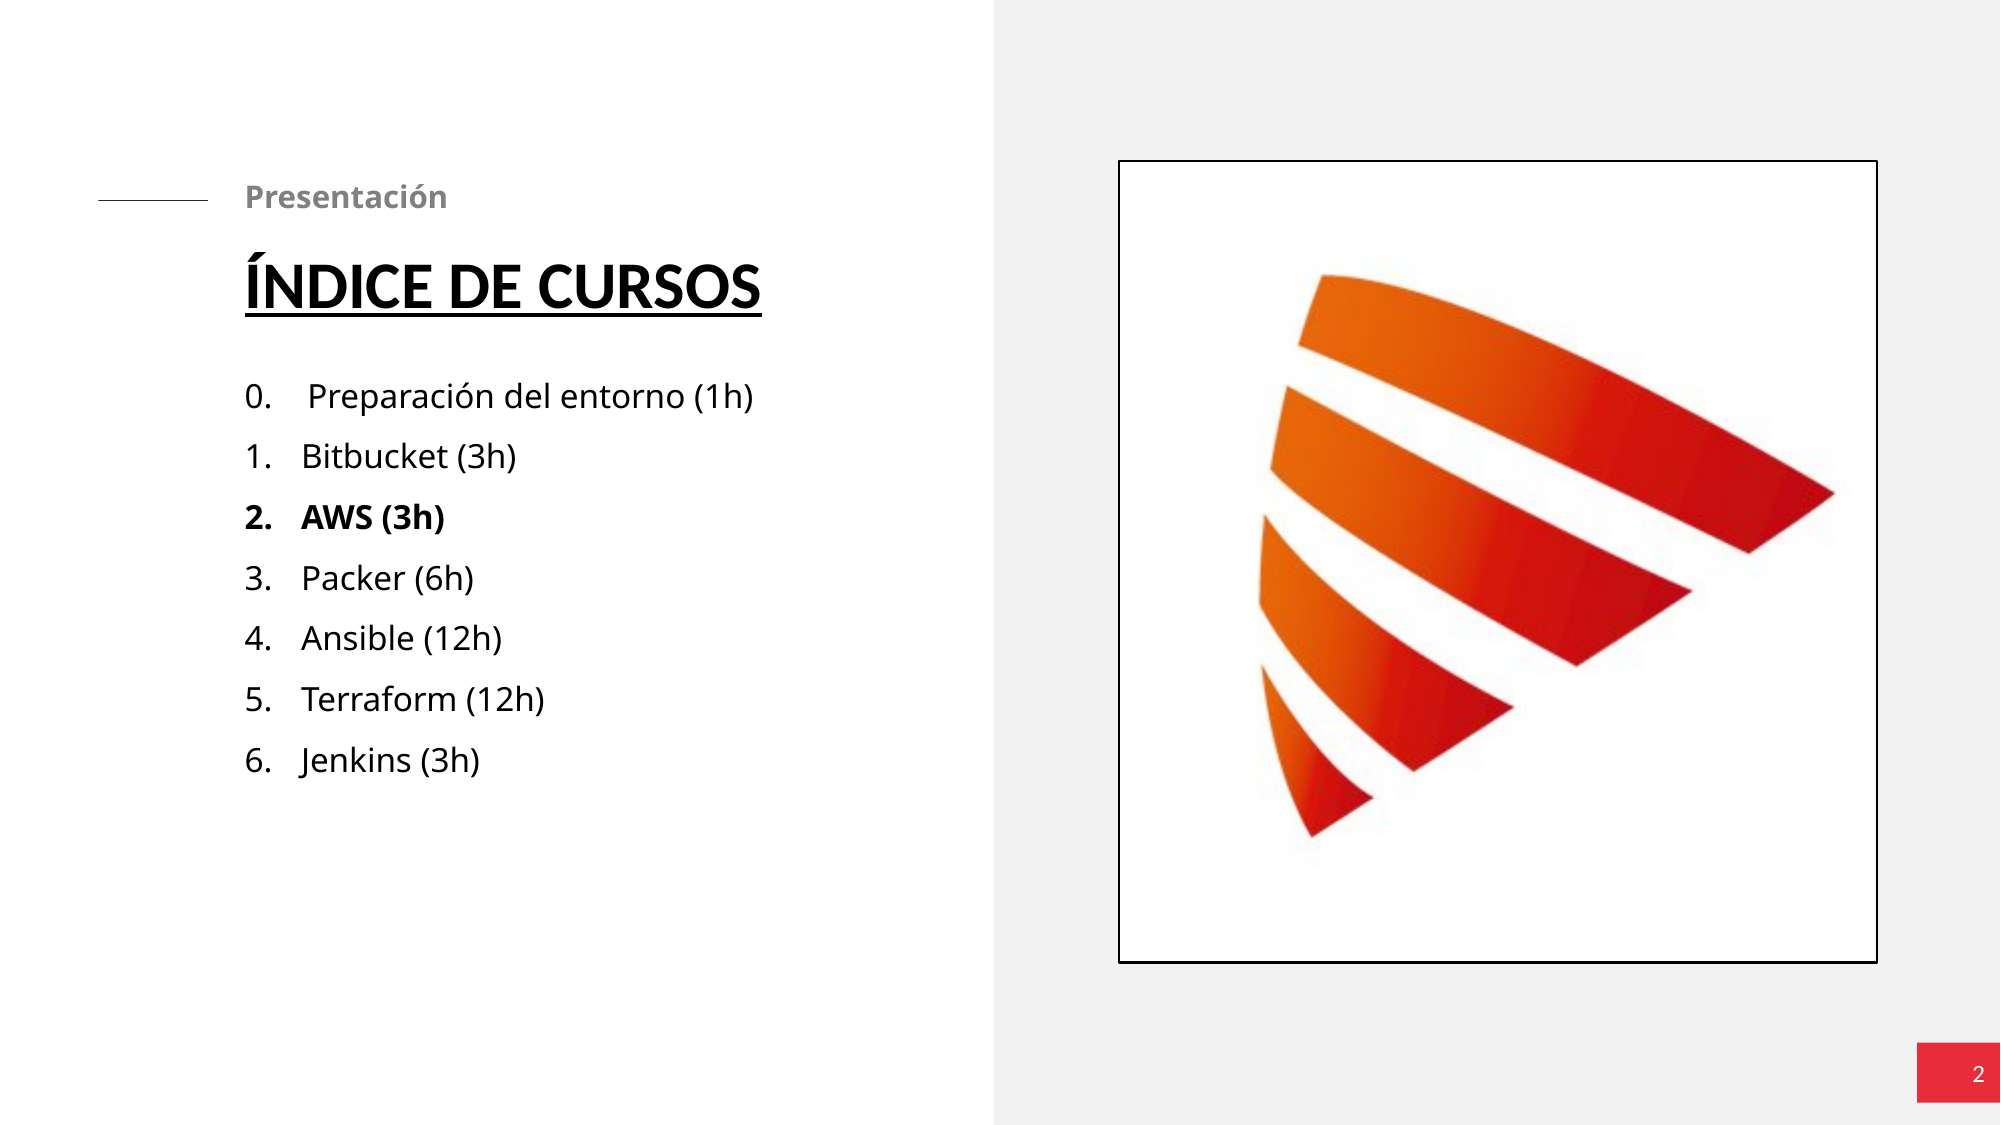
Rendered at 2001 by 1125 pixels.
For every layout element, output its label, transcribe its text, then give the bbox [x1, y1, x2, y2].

title ÍNDICE DE CURSOS [229, 241, 941, 332]
list Presentación [229, 174, 607, 224]
list 0. Preparación del entorno (1h) Bitbucket (3h) AWS (3h) Packer (6h) Ansible (12h) Terraform (12h) Jenkins (3h) [229, 367, 941, 964]
slide_number 2 [1917, 1042, 2000, 1103]
picture [1119, 161, 1876, 962]
